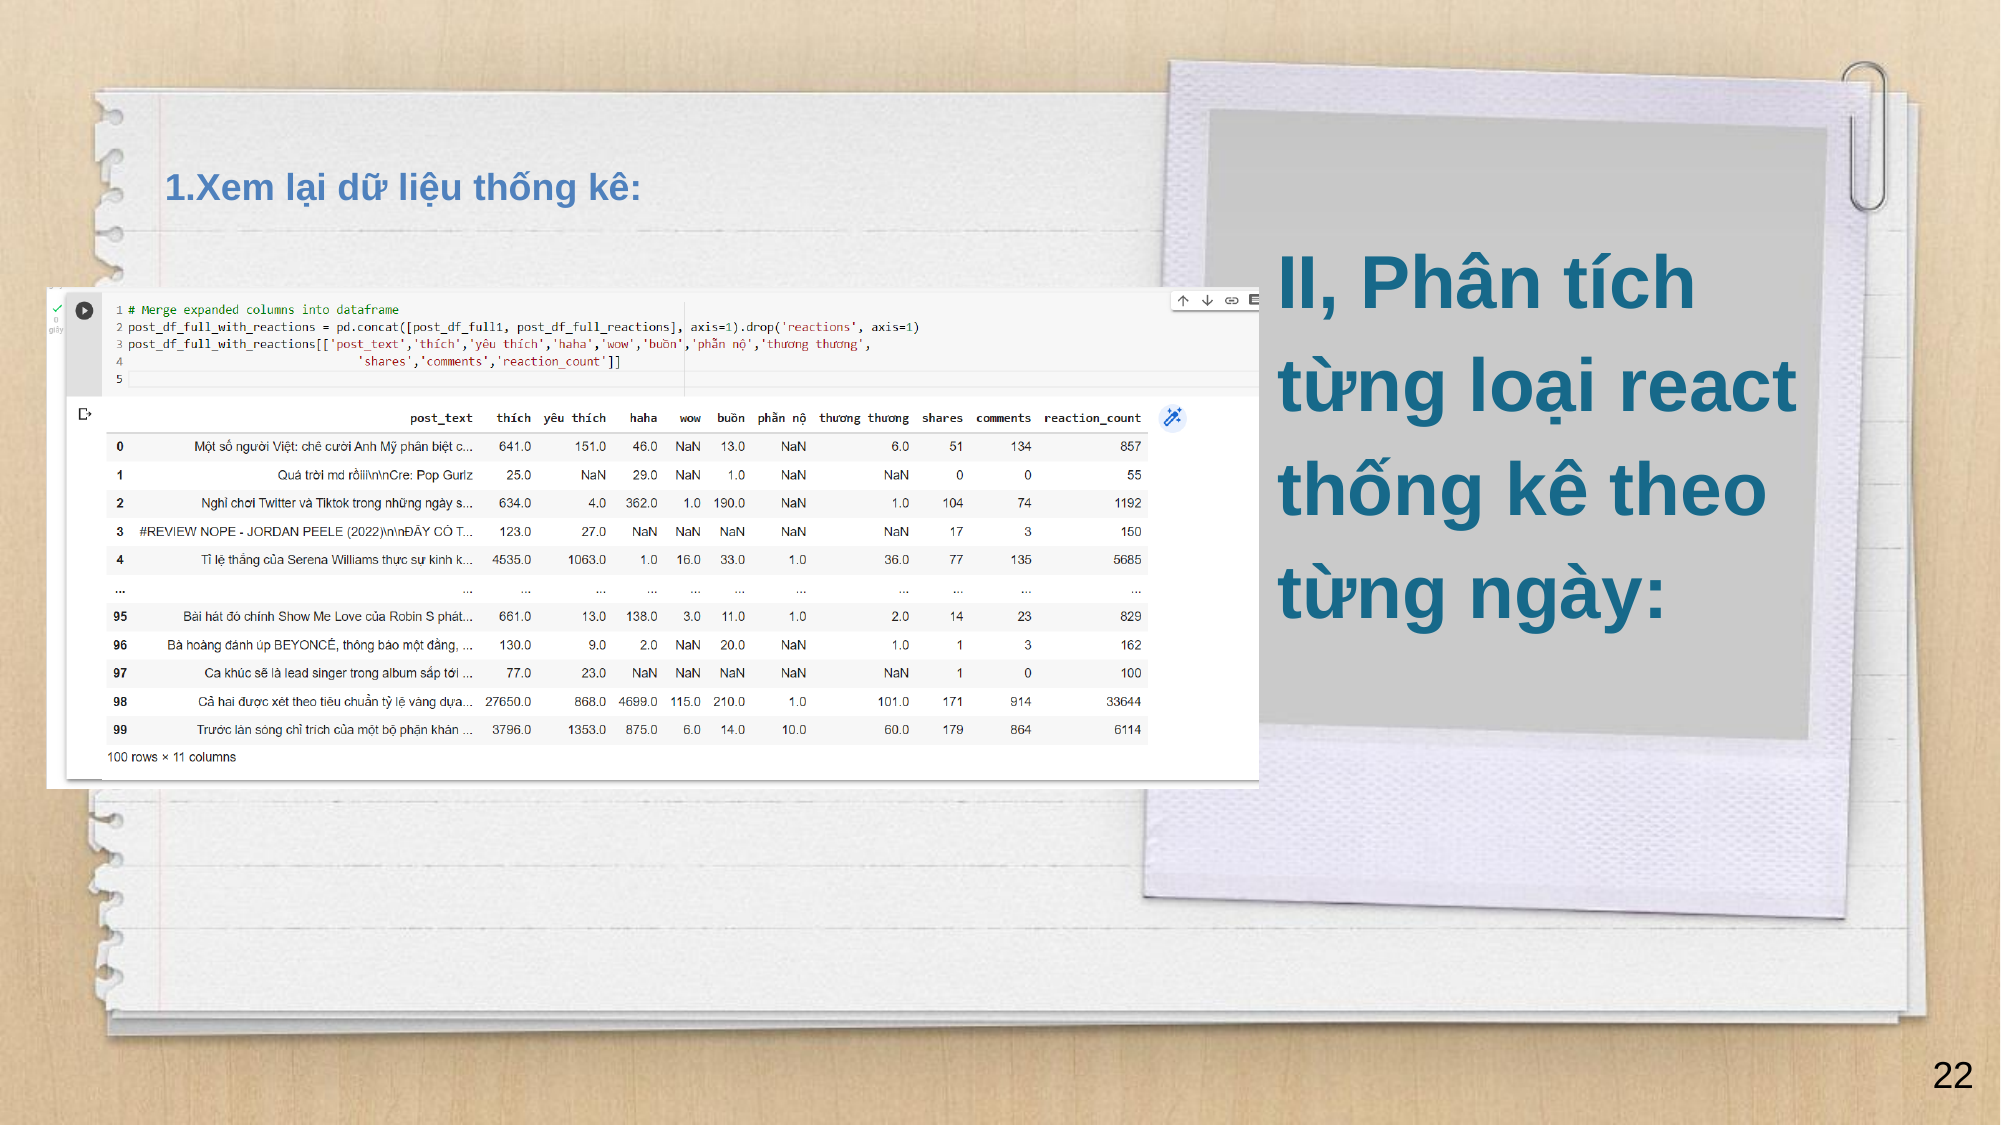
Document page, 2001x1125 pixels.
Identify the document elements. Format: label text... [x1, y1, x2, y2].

text_box II, Phân tích từng loại react thống kê theo từng ngày: [1262, 212, 1813, 641]
picture [0, 0, 2001, 1125]
slide_number 22 [1906, 1022, 2000, 1125]
text_box 1.Xem lại dữ liệu thống kê: [150, 149, 1151, 216]
